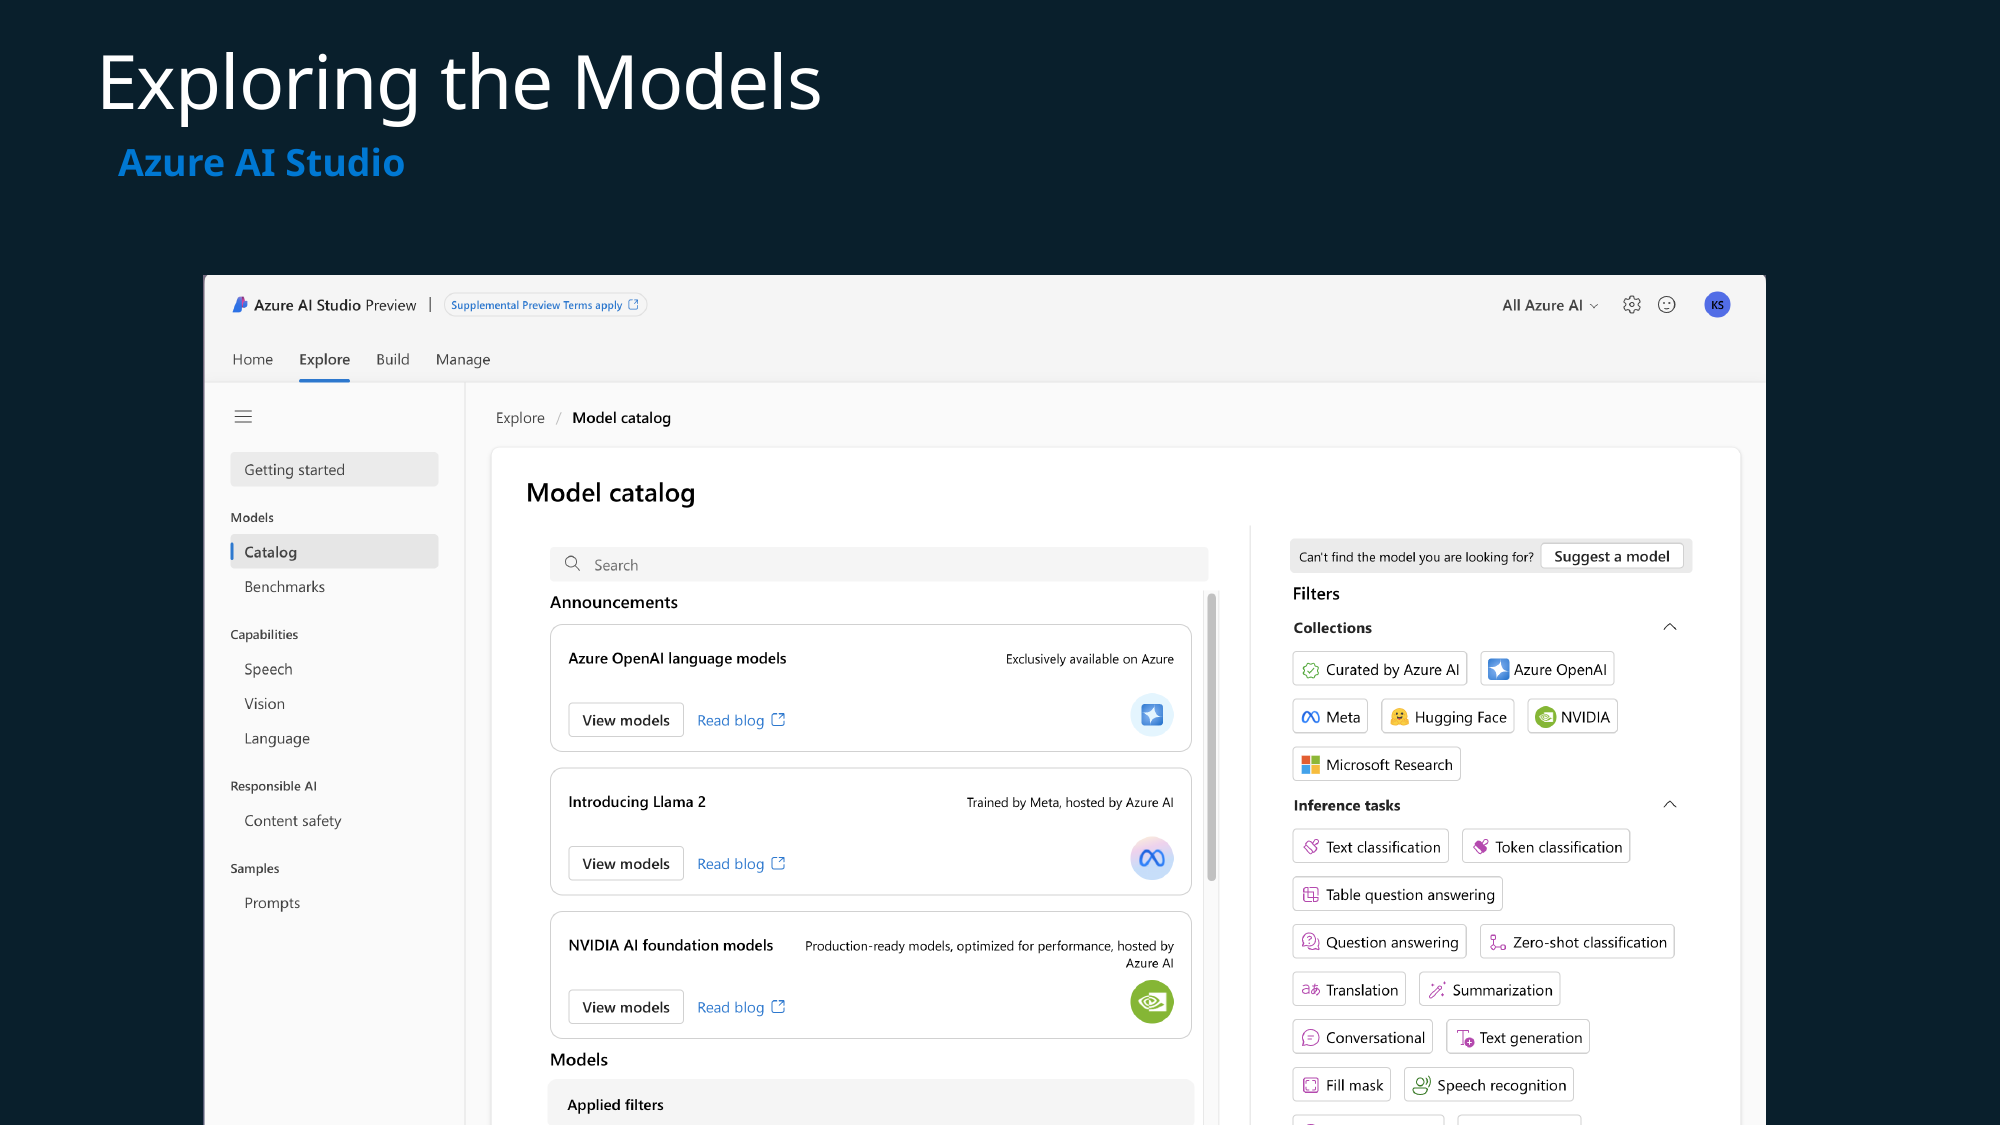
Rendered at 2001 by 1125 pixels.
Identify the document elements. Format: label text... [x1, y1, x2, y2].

text_box Azure AI Studio [118, 139, 1228, 185]
title Exploring the Models [96, 34, 1904, 126]
picture [203, 274, 1766, 1125]
